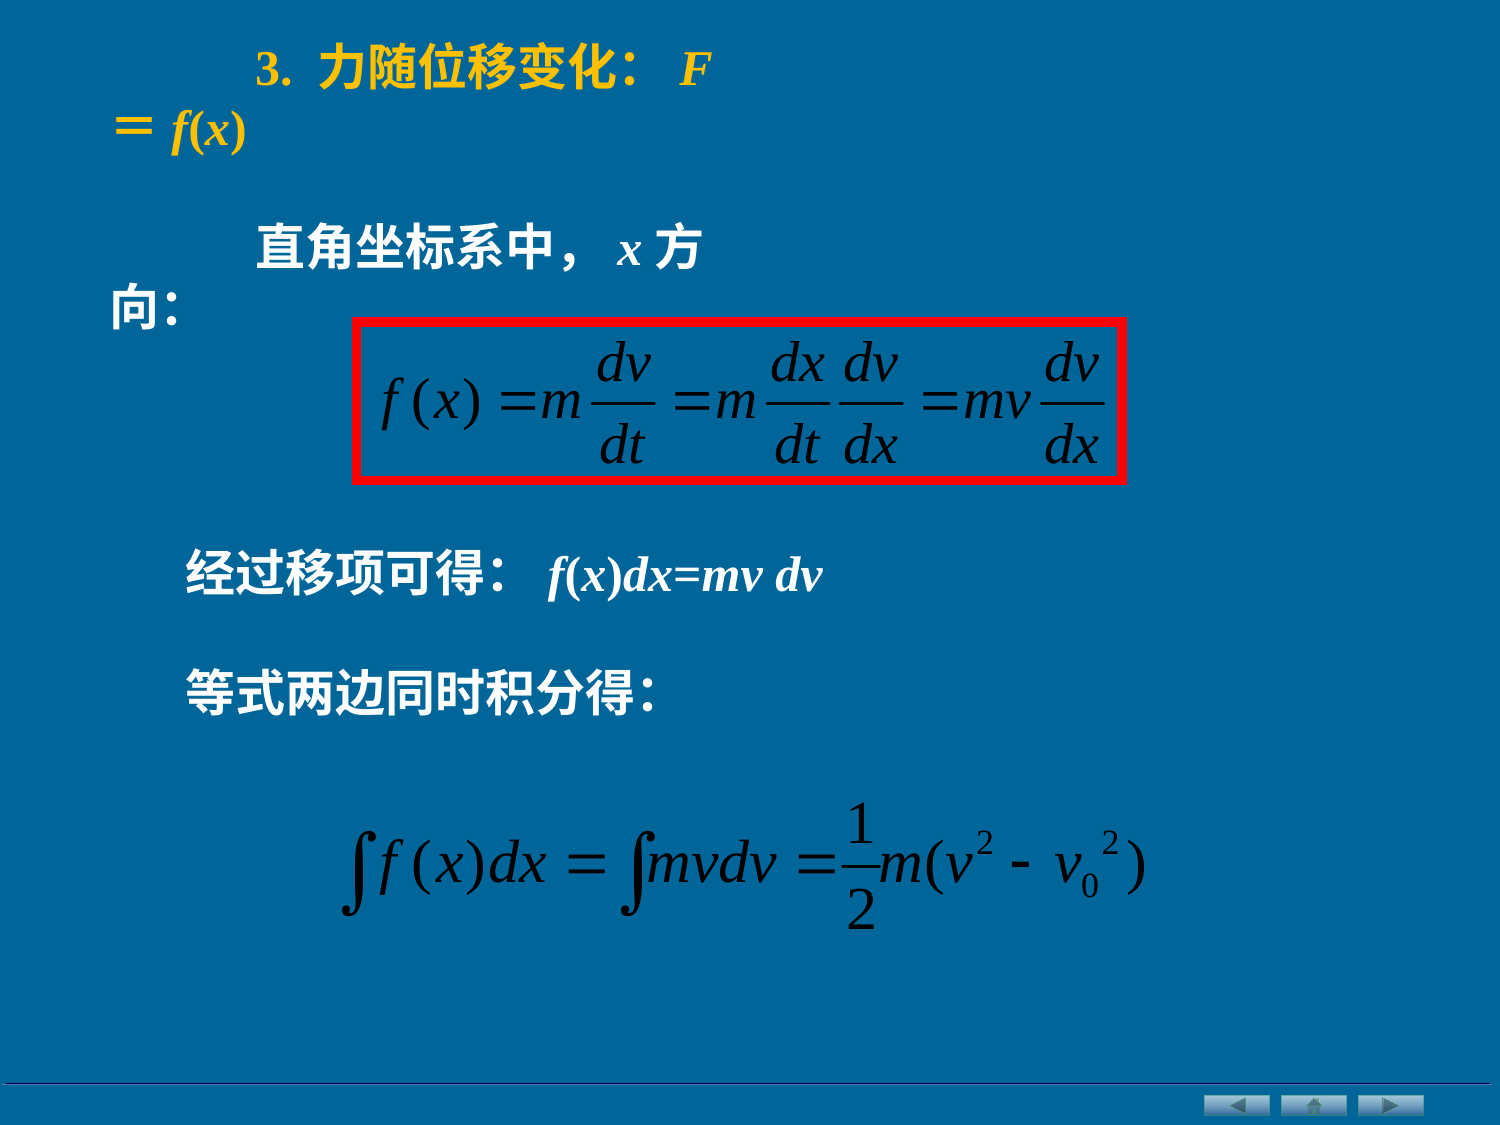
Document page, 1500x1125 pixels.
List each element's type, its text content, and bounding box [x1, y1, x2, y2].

picture [862, 342, 871, 380]
picture [682, 53, 711, 84]
picture [1063, 424, 1072, 462]
picture [1060, 855, 1068, 881]
picture [469, 44, 486, 87]
picture [846, 440, 855, 462]
picture [777, 440, 786, 462]
picture [420, 44, 434, 87]
picture [738, 841, 748, 881]
picture [755, 855, 763, 881]
picture [1063, 342, 1072, 380]
picture [356, 838, 362, 910]
picture [321, 43, 362, 87]
picture [748, 392, 753, 417]
picture [850, 924, 873, 928]
picture [283, 78, 290, 85]
picture [882, 855, 889, 881]
picture [793, 424, 802, 462]
picture [880, 438, 891, 462]
picture [896, 855, 904, 881]
picture [967, 393, 973, 417]
picture [439, 59, 446, 79]
picture [719, 393, 725, 417]
picture [626, 77, 633, 85]
picture [491, 858, 501, 881]
picture [1047, 358, 1056, 380]
picture [626, 53, 633, 61]
picture [383, 382, 394, 429]
picture [697, 855, 705, 881]
picture [646, 832, 654, 840]
text_box 3. 力随位移变化：F＝f(x) 直角坐标系中，x方向： [94, 87, 731, 336]
picture [436, 43, 463, 56]
picture [471, 387, 478, 423]
picture [862, 424, 871, 462]
picture [487, 44, 514, 87]
picture [522, 55, 530, 64]
picture [630, 356, 638, 380]
picture [865, 891, 872, 911]
picture [381, 843, 393, 894]
picture [442, 393, 453, 417]
picture [1047, 440, 1056, 462]
picture [650, 855, 657, 881]
picture [570, 44, 615, 87]
picture [1010, 393, 1018, 417]
picture [1081, 438, 1092, 462]
picture [1135, 848, 1143, 888]
picture [721, 858, 731, 881]
text_box 经过移项可得：f(x)dx=mv dv 等式两边同时积分得： [171, 533, 1353, 789]
picture [664, 855, 672, 881]
picture [807, 356, 818, 380]
picture [415, 386, 421, 422]
picture [474, 848, 482, 888]
picture [558, 392, 565, 417]
picture [573, 392, 578, 417]
picture [789, 342, 798, 380]
picture [928, 849, 935, 887]
picture [367, 832, 375, 840]
picture [622, 907, 630, 915]
picture [618, 424, 627, 462]
picture [434, 59, 464, 87]
picture [773, 358, 782, 380]
picture [807, 435, 813, 462]
picture [544, 393, 550, 417]
picture [951, 855, 959, 881]
picture [859, 804, 863, 842]
picture [415, 849, 422, 887]
picture [602, 440, 611, 462]
picture [846, 358, 855, 380]
picture [444, 855, 457, 881]
picture [635, 838, 641, 910]
picture [615, 342, 624, 380]
picture [527, 855, 540, 881]
picture [599, 358, 608, 380]
picture [508, 841, 518, 881]
picture [911, 855, 918, 881]
picture [553, 55, 562, 64]
picture [343, 907, 351, 915]
picture [996, 392, 1001, 417]
picture [632, 435, 638, 462]
picture [521, 43, 563, 87]
picture [679, 855, 686, 881]
picture [877, 356, 885, 380]
picture [257, 53, 278, 85]
picture [733, 392, 740, 417]
picture [1078, 356, 1086, 380]
picture [371, 43, 415, 87]
picture [981, 392, 988, 417]
